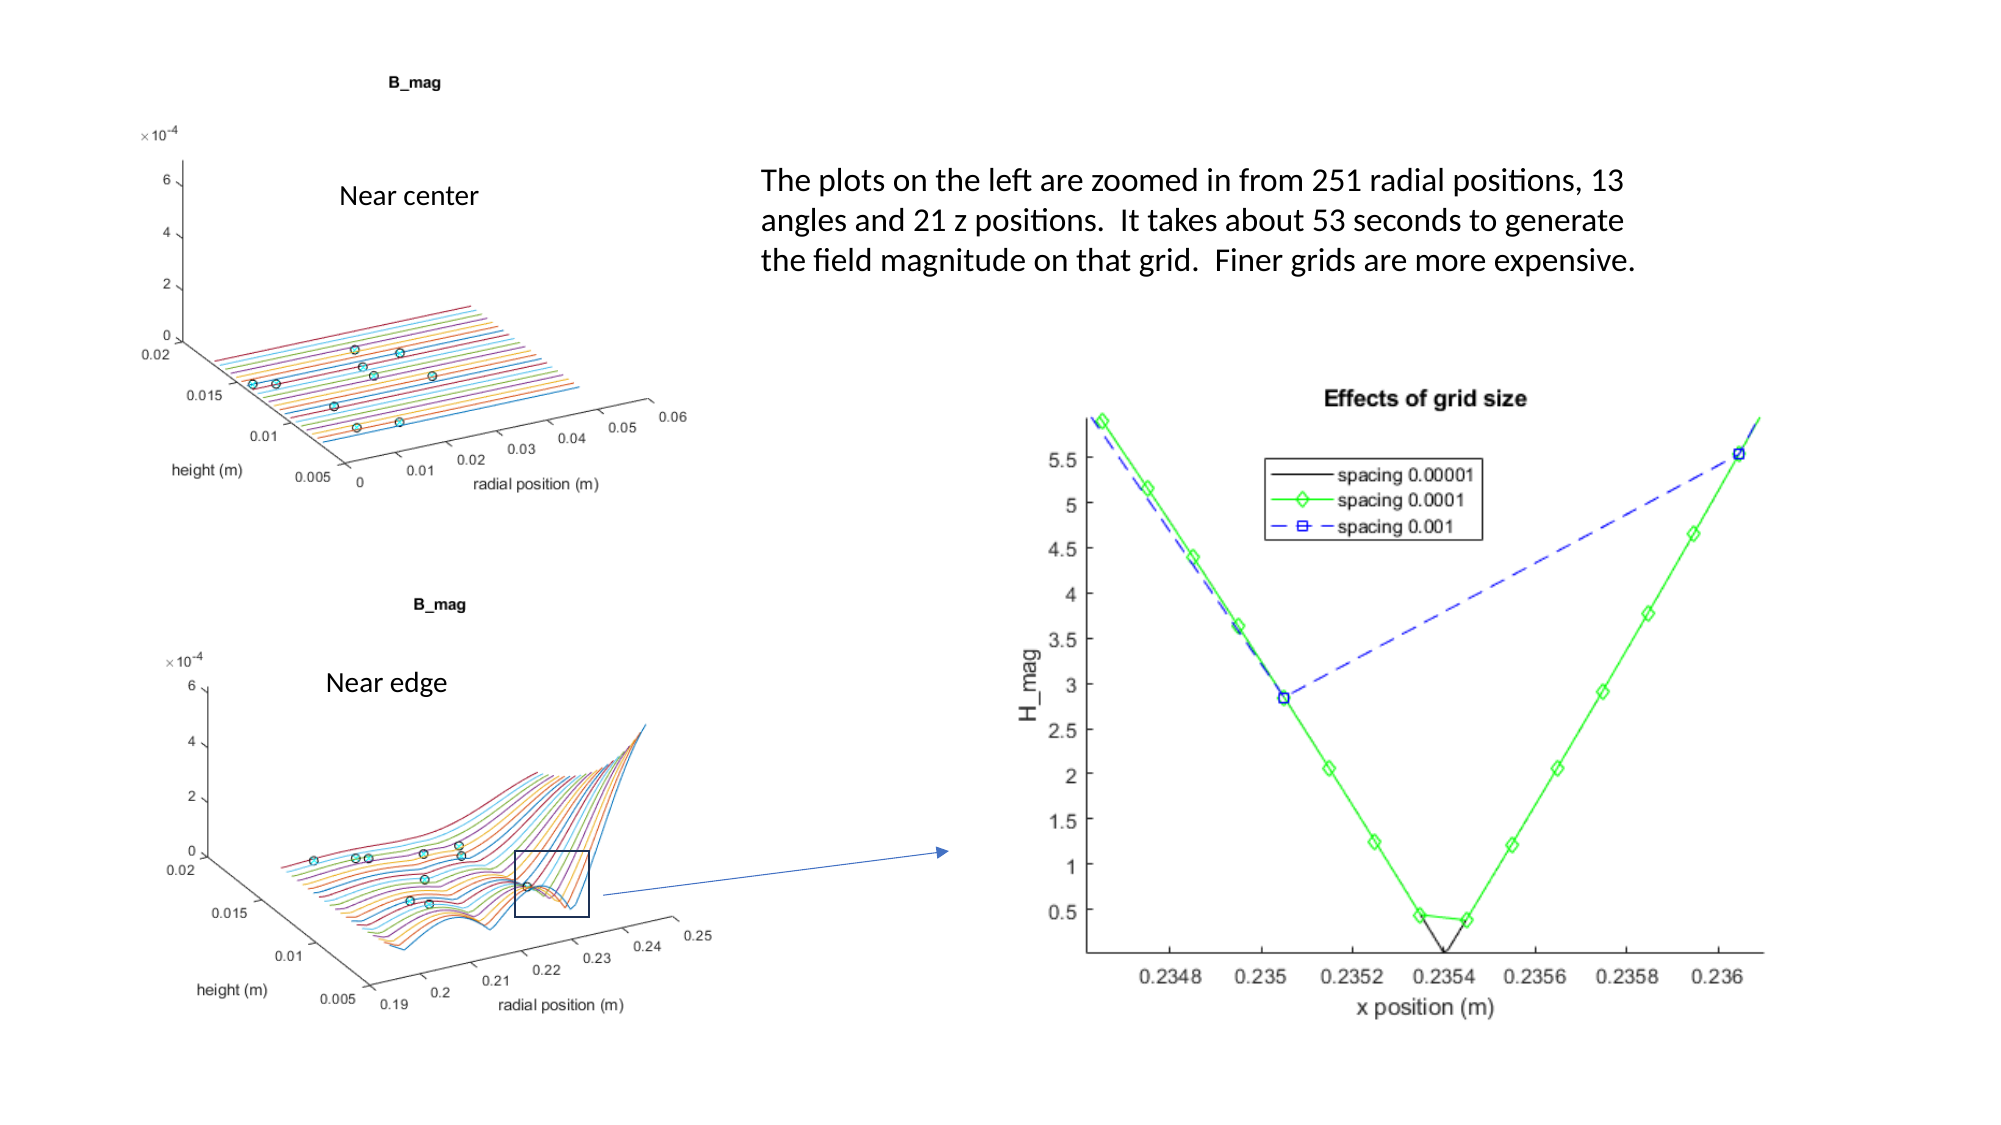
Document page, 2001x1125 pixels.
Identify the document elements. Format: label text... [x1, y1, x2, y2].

text_box The plots on the left are zoomed in from 251 radial positions, 13 angles and 21 z positions. It takes about 53 seconds to generate the field magnitude on that grid. Finer grids are more expensive. [746, 150, 1665, 286]
picture [104, 62, 705, 513]
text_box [603, 851, 949, 896]
picture [129, 584, 730, 1035]
picture [972, 369, 1848, 1026]
